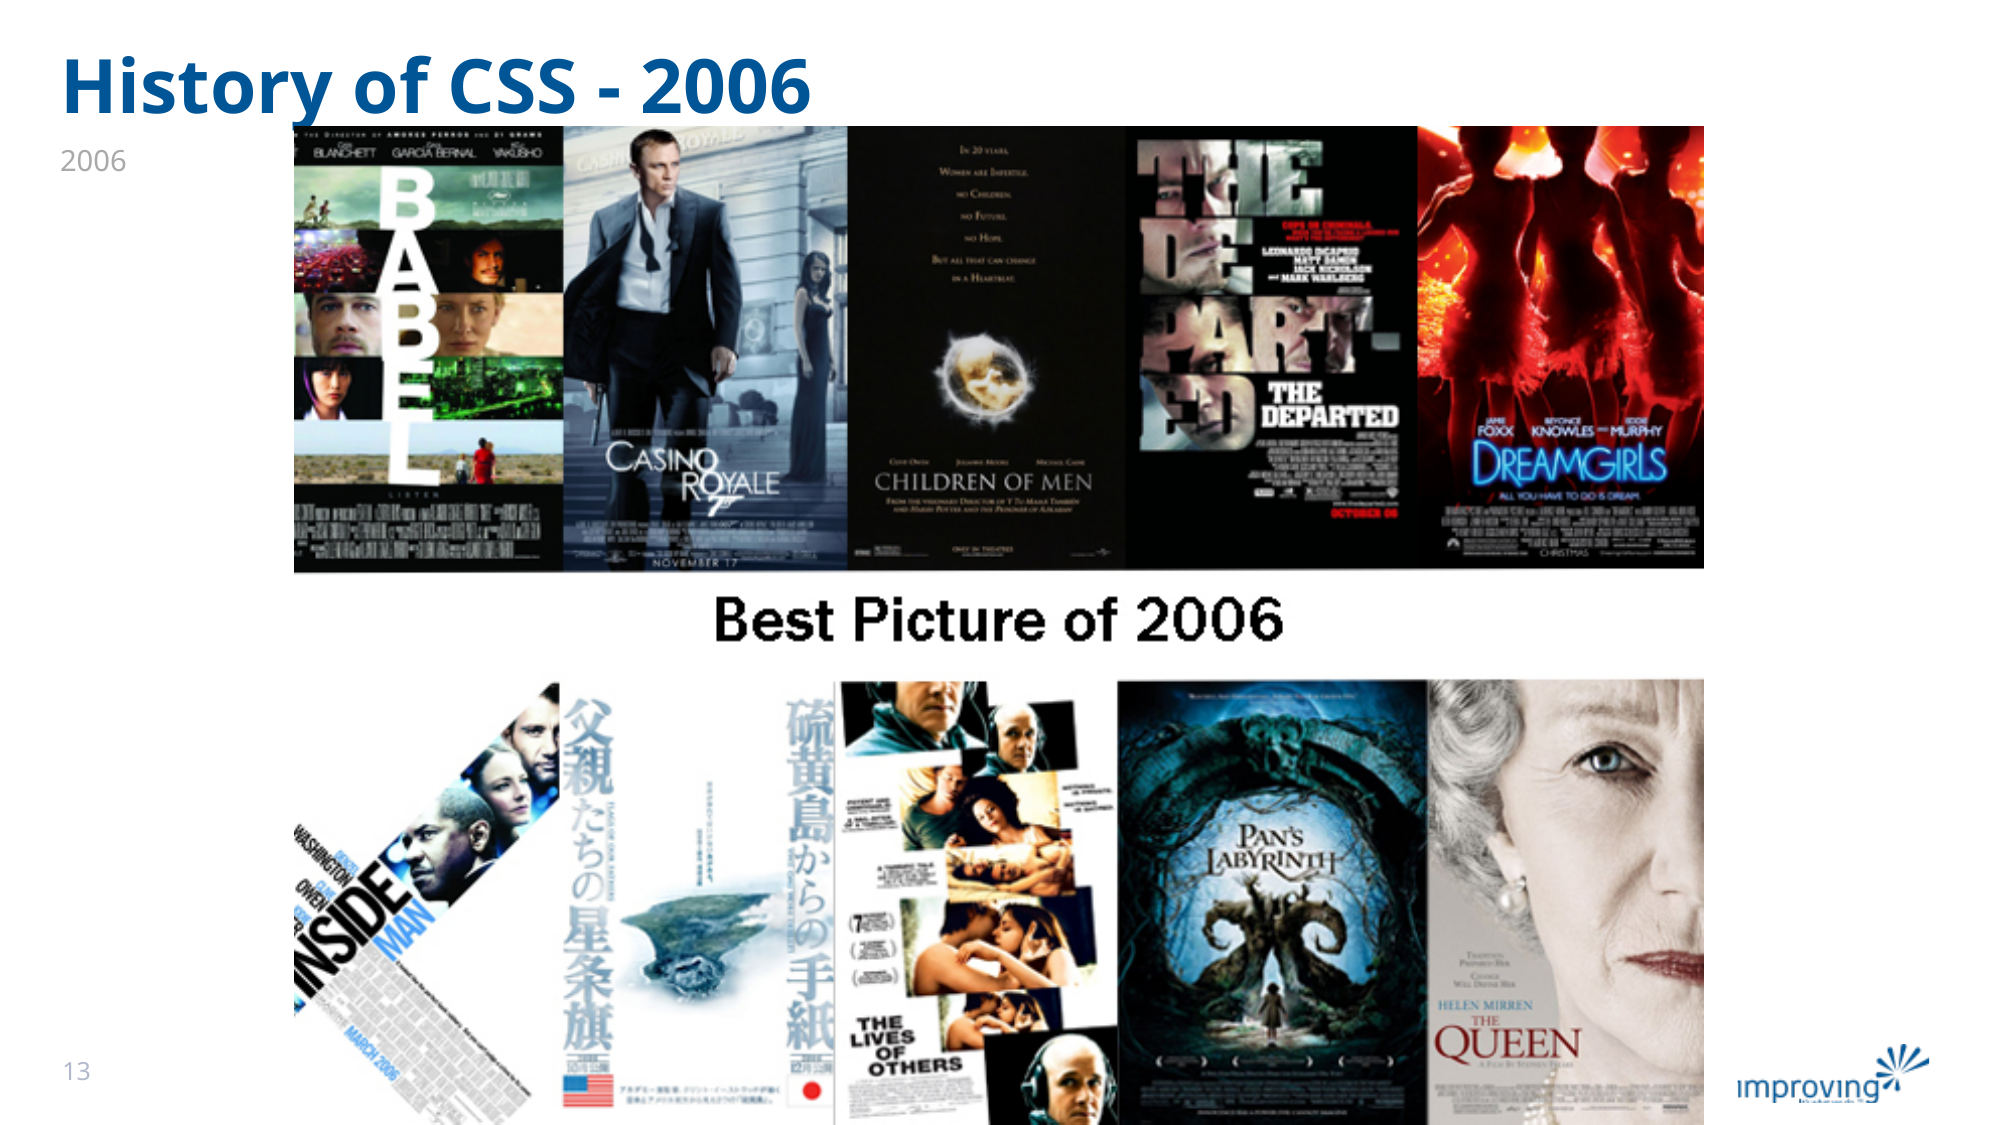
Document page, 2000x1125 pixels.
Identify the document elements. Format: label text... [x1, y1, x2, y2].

subtitle 2006 [45, 0, 1953, 494]
slide_number 13 [47, 1042, 174, 1103]
picture [294, 126, 1704, 1125]
